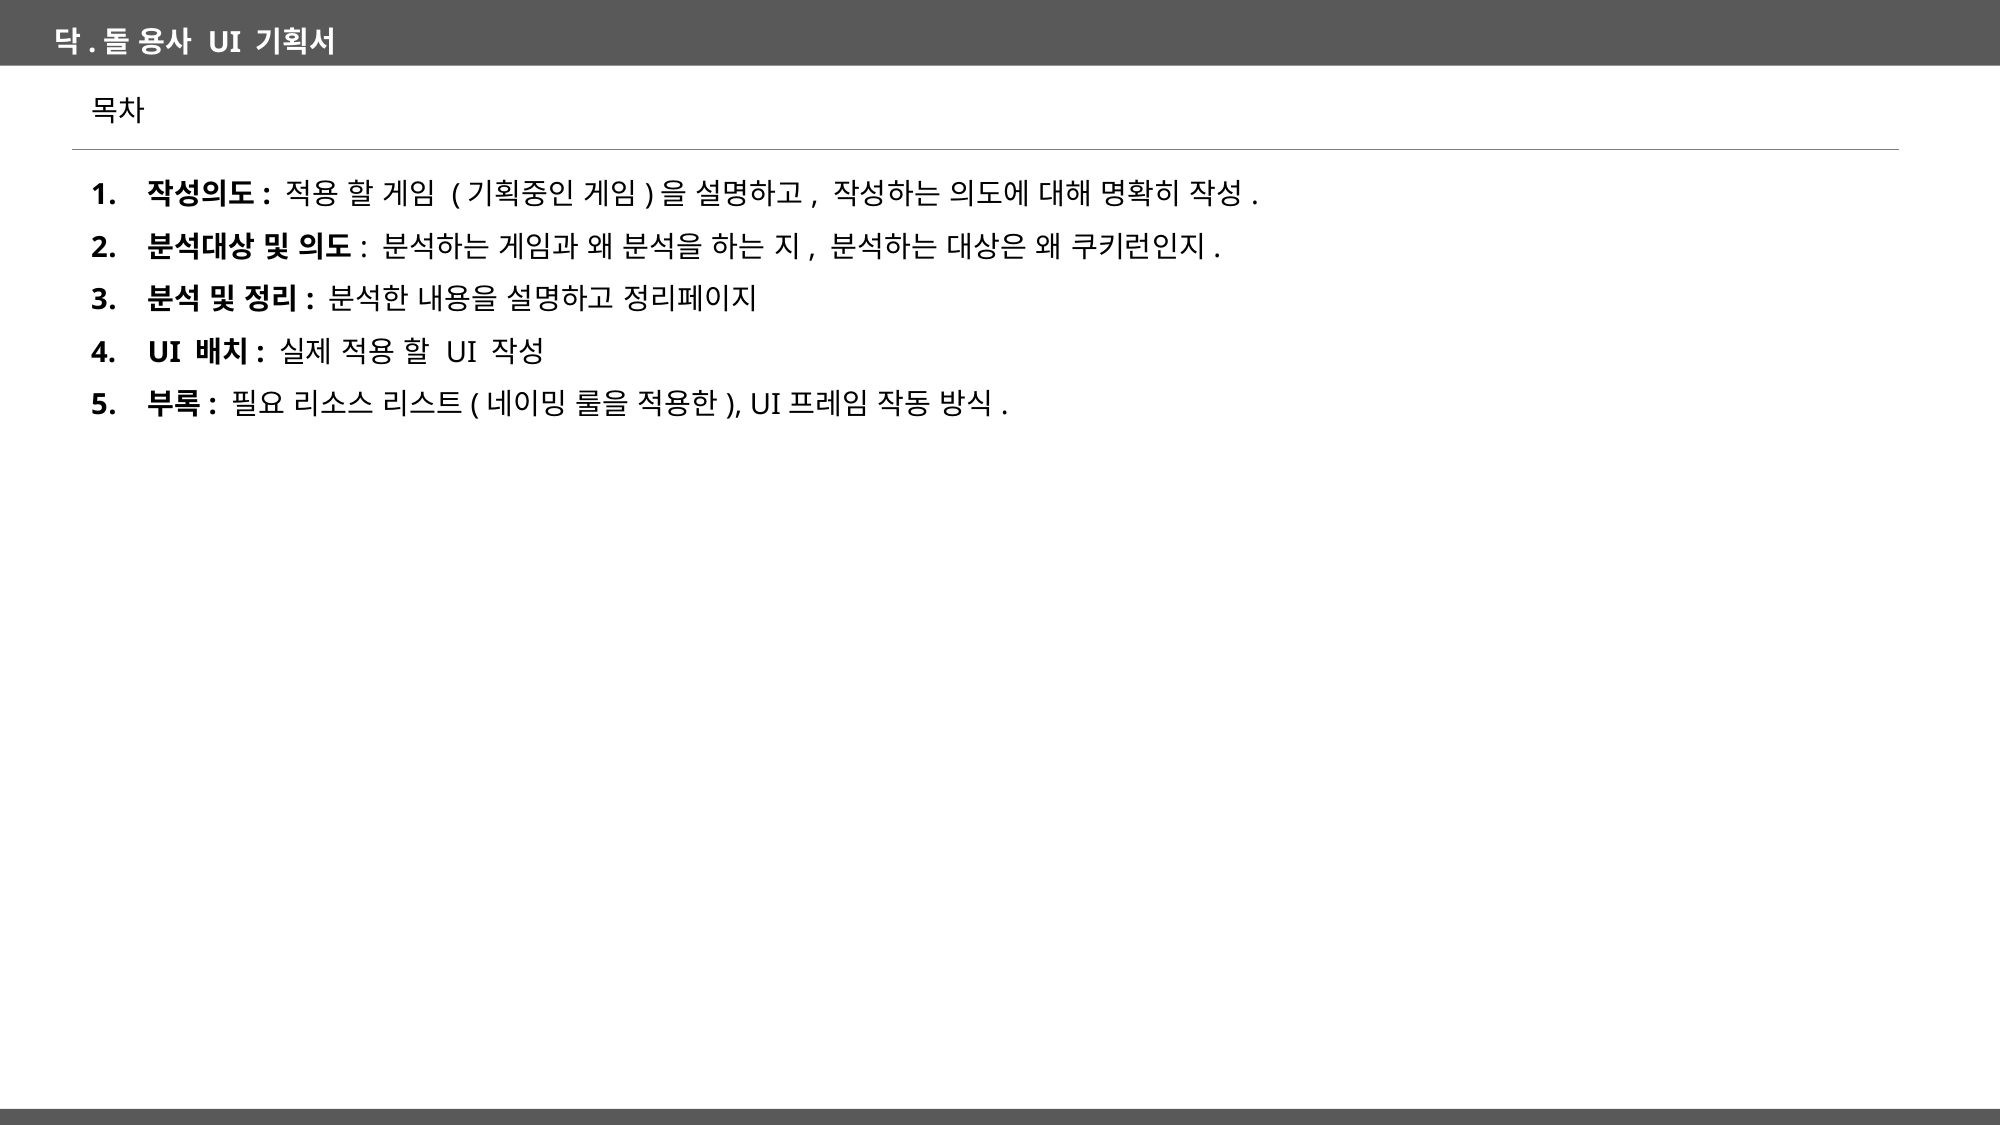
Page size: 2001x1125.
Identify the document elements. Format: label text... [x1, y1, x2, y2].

text_box 목차 [76, 67, 1802, 152]
text_box 작성의도: 적용 할 게임 (기획중인 게임)을 설명하고, 작성하는 의도에 대해 명확히 작성. 분석대상 및 의도: 분석하는 게임과 왜 분석을 하는 지, 분석하는 대상은 왜 쿠키런인지. 분석 및 정리: 분석한 내용을 설명하고 정리페이지 UI 배치: 실제 적용 할 UI 작성 부록: 필요 리소스 리스트(네이밍 룰을 적용한), UI프레임 작동 방식. [76, 152, 1802, 369]
